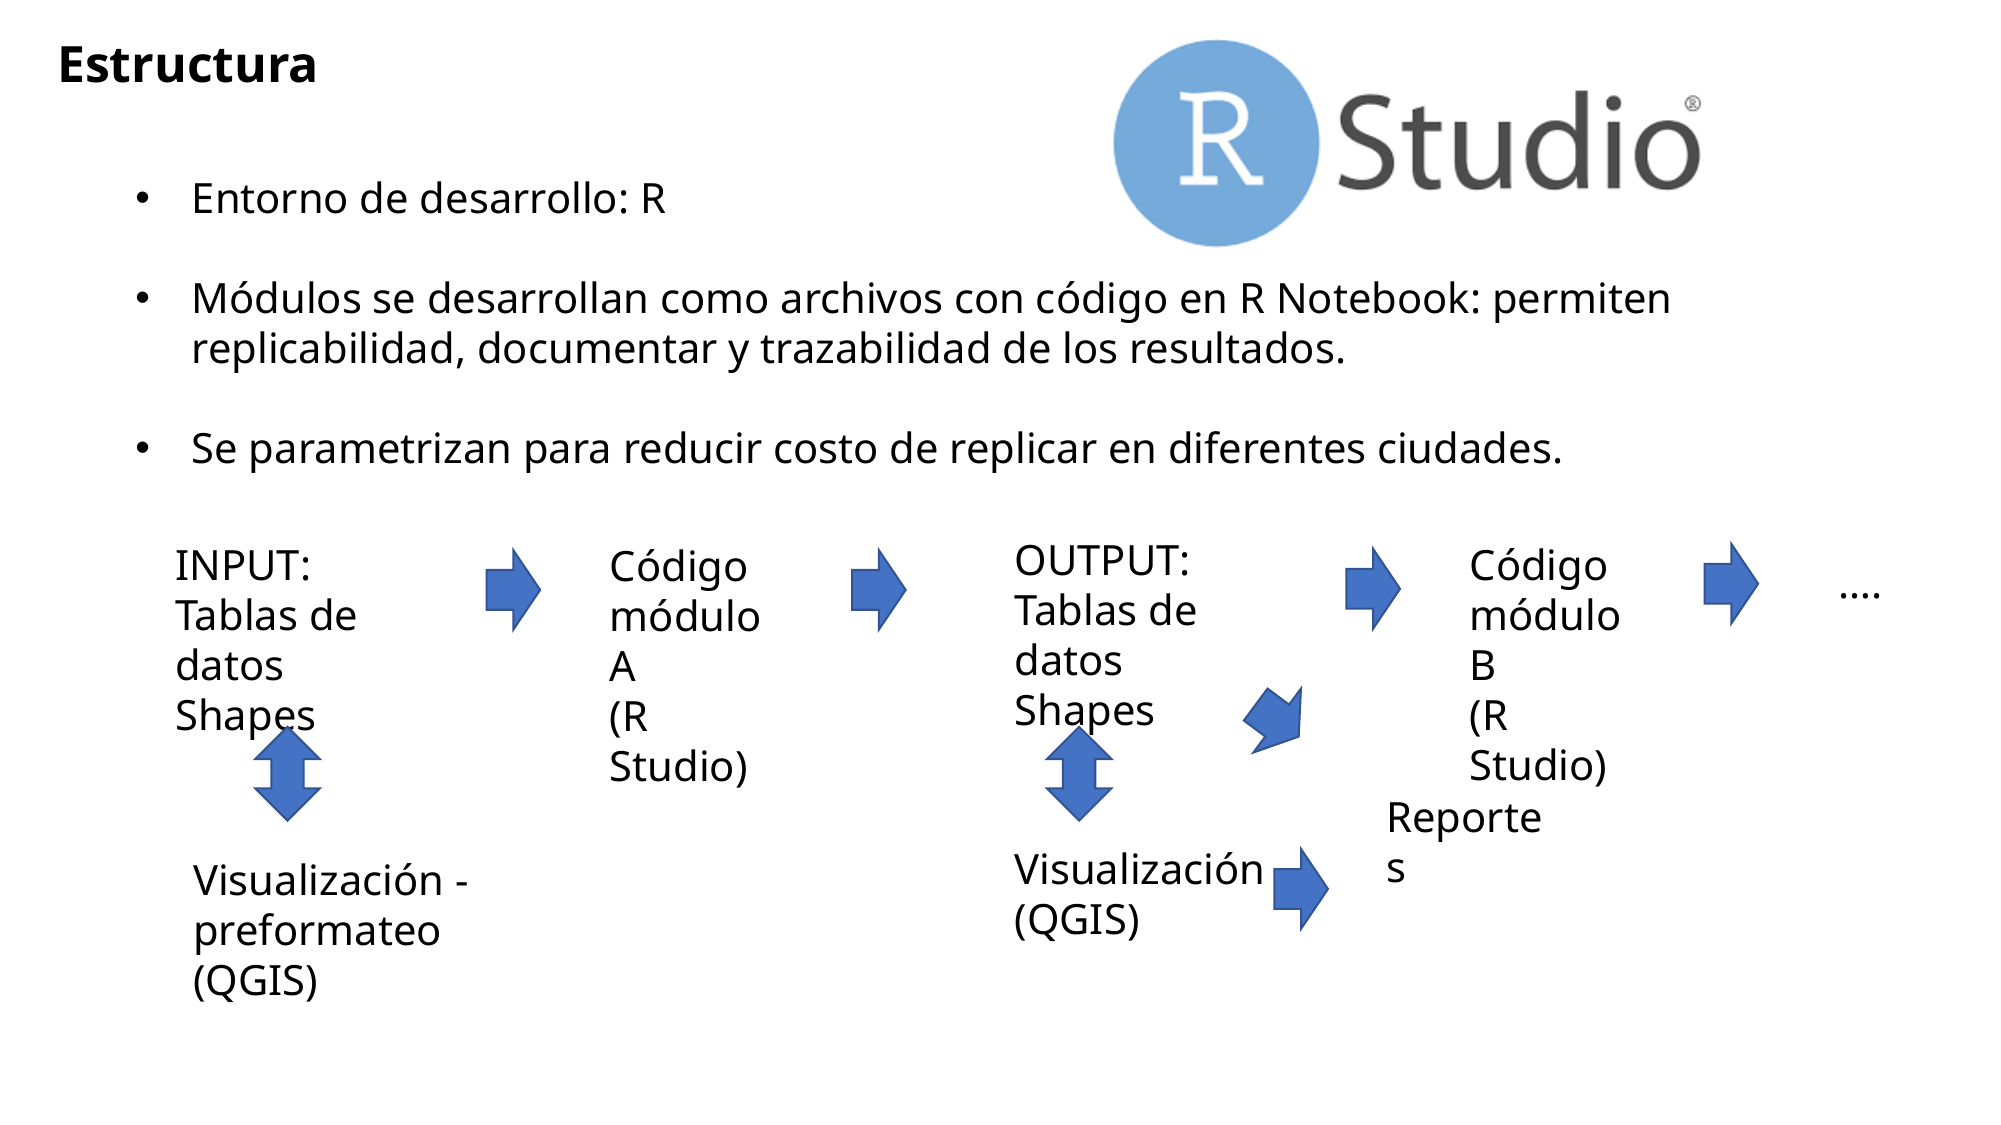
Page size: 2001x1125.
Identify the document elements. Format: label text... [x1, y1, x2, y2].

text_box Estructura [41, 27, 917, 98]
text_box Código módulo B (R Studio) [1454, 531, 1652, 658]
text_box [1345, 545, 1402, 632]
text_box [1242, 685, 1303, 755]
text_box [252, 725, 323, 823]
text_box INPUT: Tablas de datos Shapes [159, 530, 480, 740]
text_box [1273, 845, 1330, 933]
text_box [485, 546, 542, 634]
text_box OUTPUT: Tablas de datos Shapes [999, 525, 1320, 734]
text_box [1044, 725, 1114, 823]
text_box Entorno de desarrollo: R Módulos se desarrollan como archivos con código en R Notebook: permiten replicabilidad, documentar y trazabilidad de los resultados. Se parametrizan para reducir costo de replicar en diferentes ciudades. [120, 163, 1705, 667]
text_box Visualización - preformateo (QGIS) [177, 845, 541, 972]
text_box …. [1822, 548, 1939, 644]
text_box [851, 546, 907, 634]
text_box Reportes [1371, 783, 1569, 910]
text_box [1703, 540, 1760, 627]
text_box Código módulo A (R Studio) [594, 532, 792, 659]
text_box Visualización (QGIS) [999, 834, 1363, 961]
picture [1111, 39, 1704, 248]
